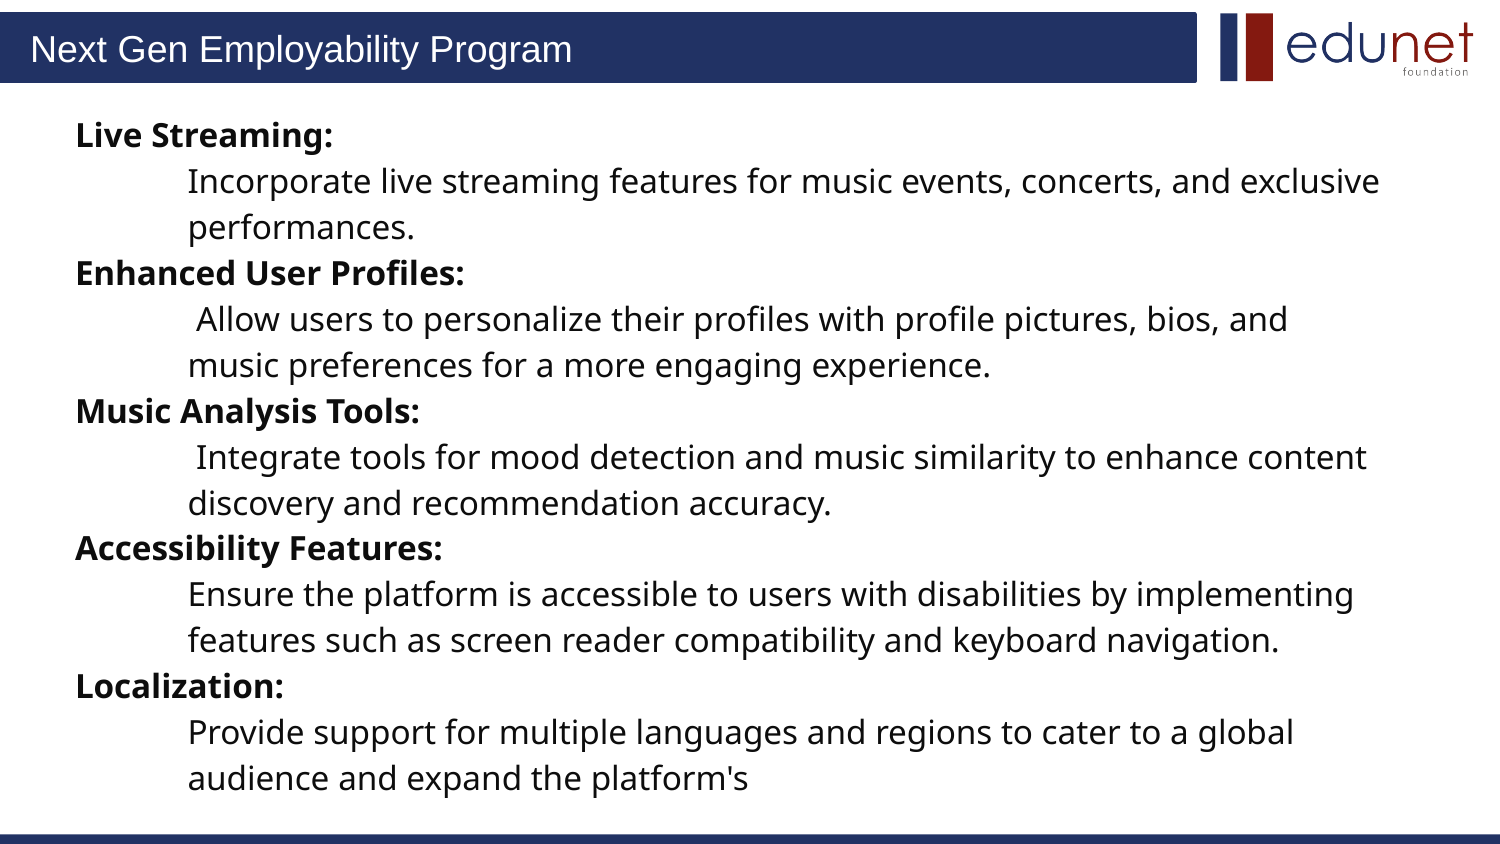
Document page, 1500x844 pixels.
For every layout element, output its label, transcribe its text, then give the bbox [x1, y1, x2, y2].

picture [1279, 14, 1482, 83]
subtitle Live Streaming: Incorporate live streaming features for music events, concerts, and exclusive performances. Enhanced User Profiles: Allow users to personalize their profiles with profile pictures, bios, and music preferences for a more engaging experience. Music Analysis Tools: Integrate tools for mood detection and music similarity to enhance content discovery and recommendation accuracy. Accessibility Features: Ensure the platform is accessible to users with disabilities by implementing features such as screen reader compatibility and keyboard navigation. Localization: Provide support for multiple languages and regions to cater to a global audience and expand the platform's [37, 228, 1388, 718]
